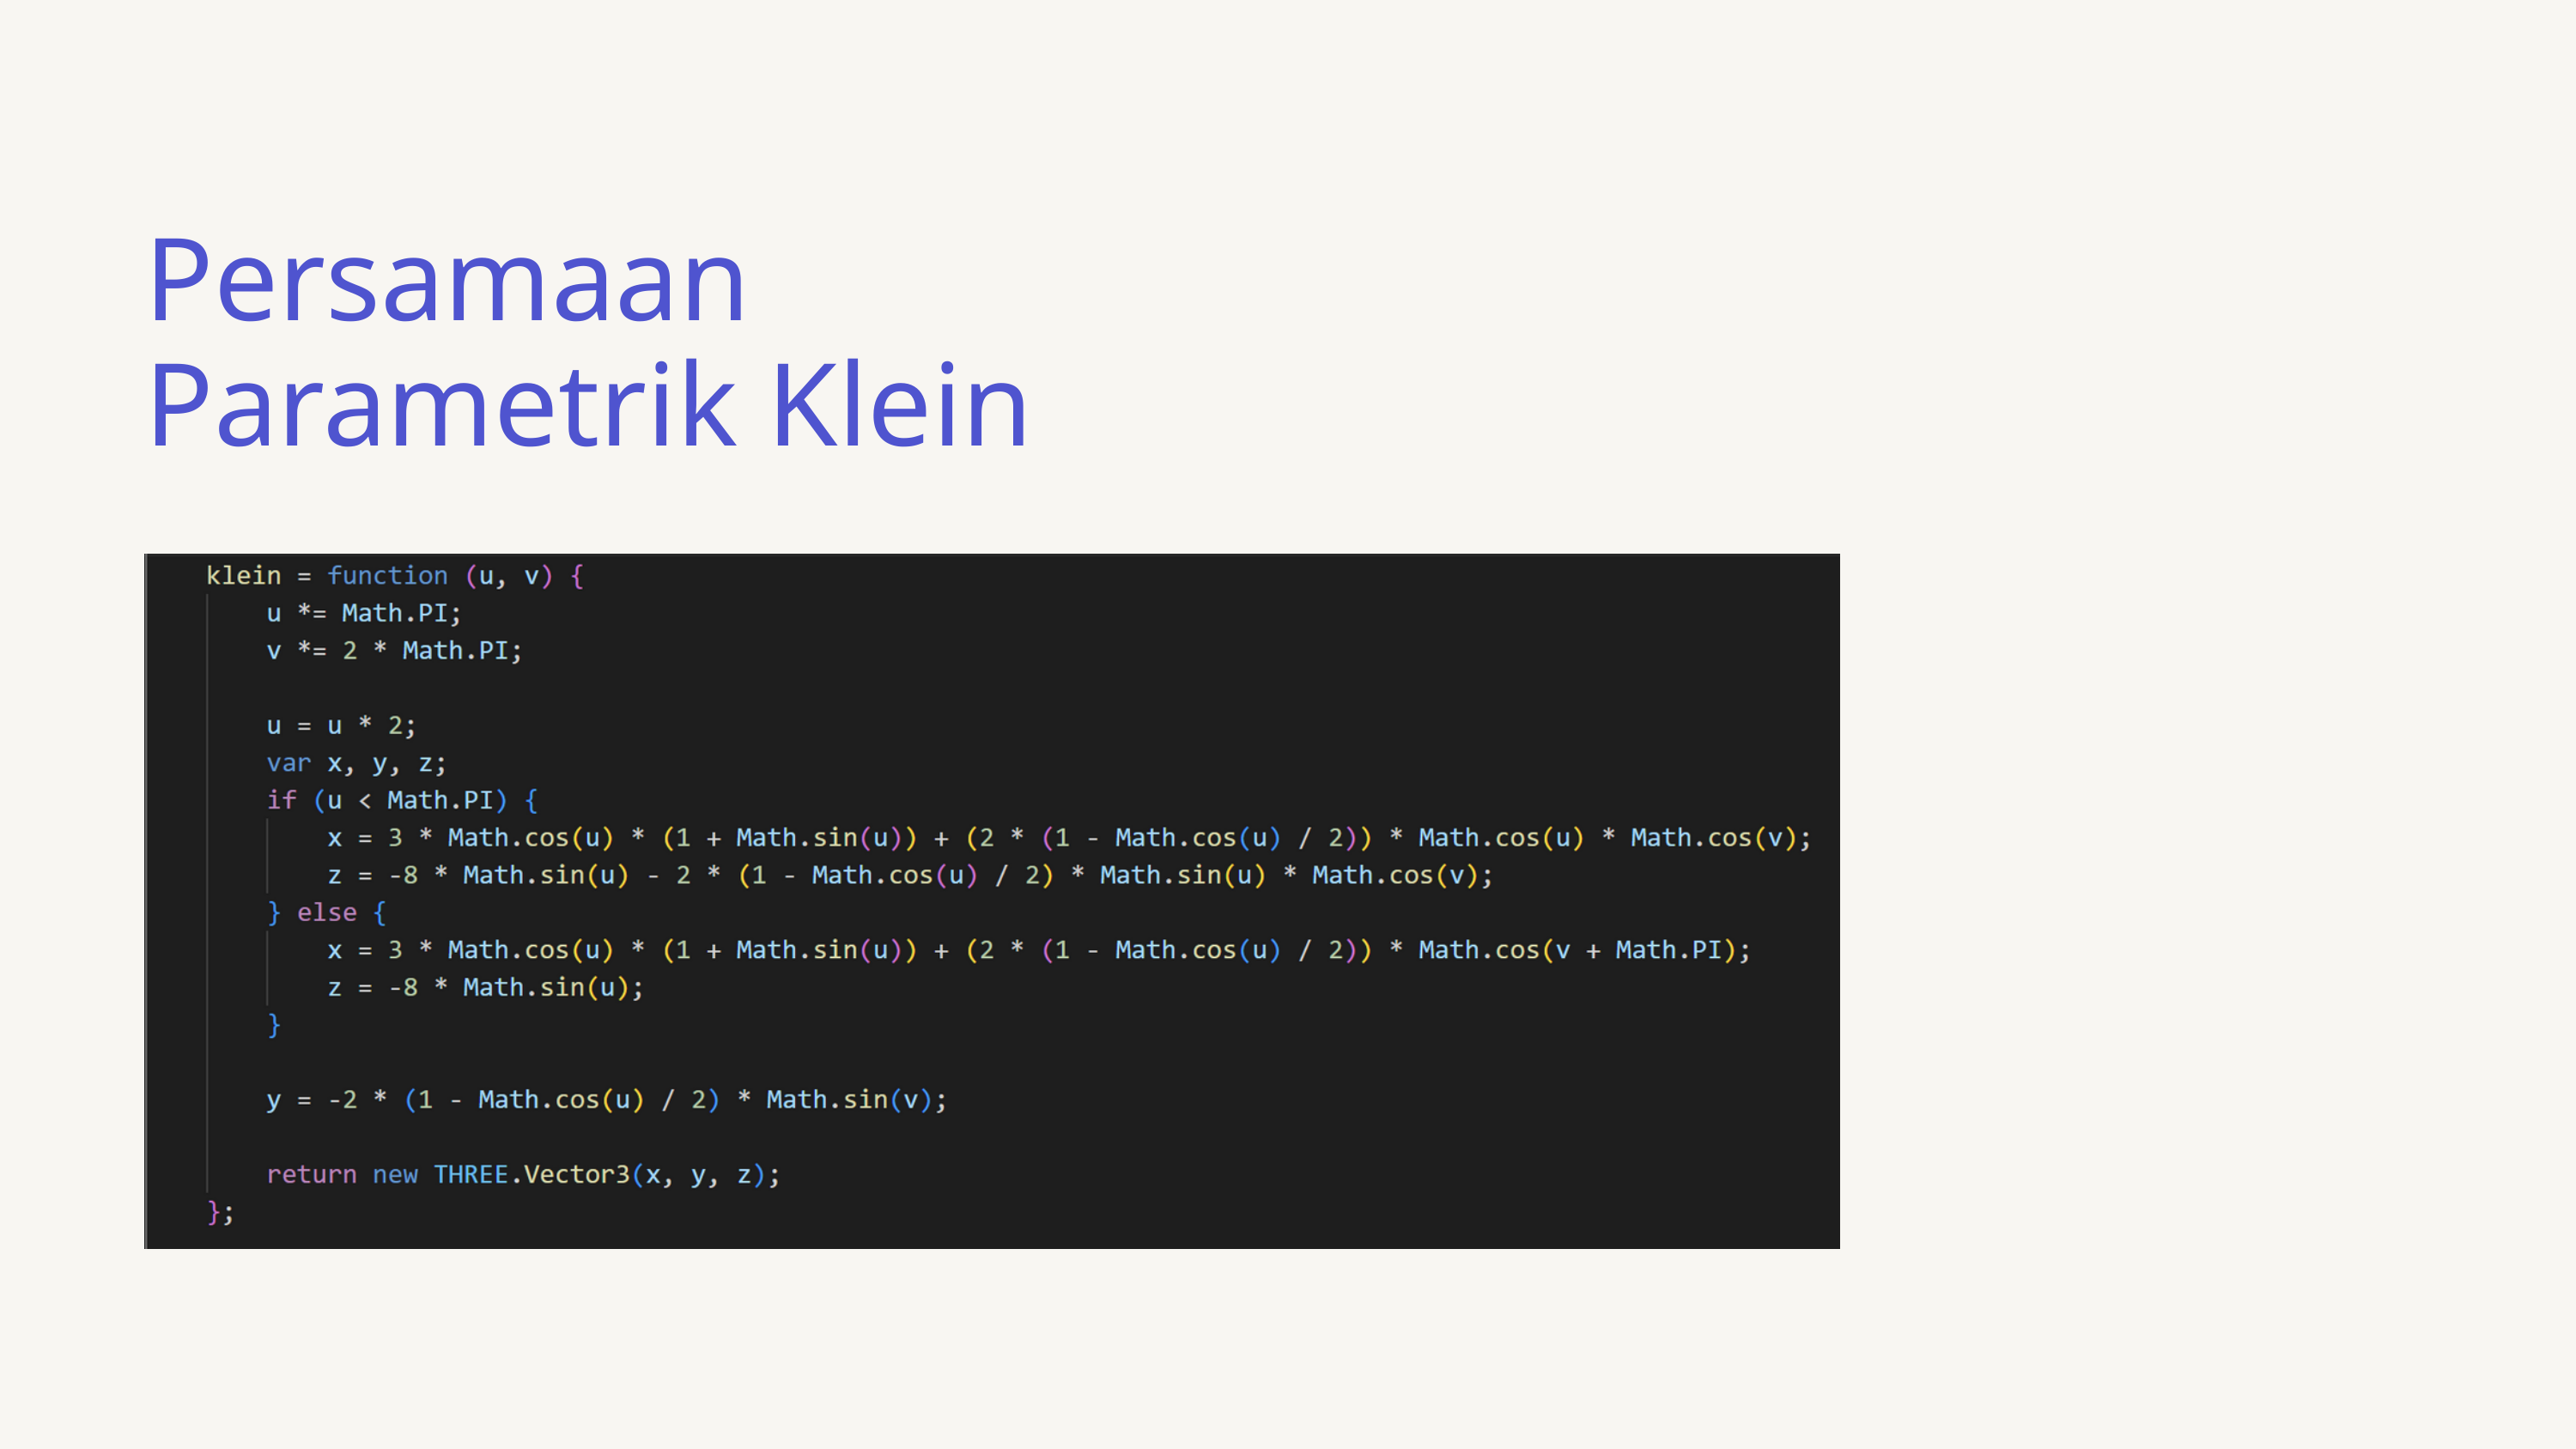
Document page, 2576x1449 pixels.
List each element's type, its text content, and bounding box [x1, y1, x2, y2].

text_box Persamaan Parametrik Klein [144, 217, 1109, 470]
picture [144, 554, 1841, 1249]
